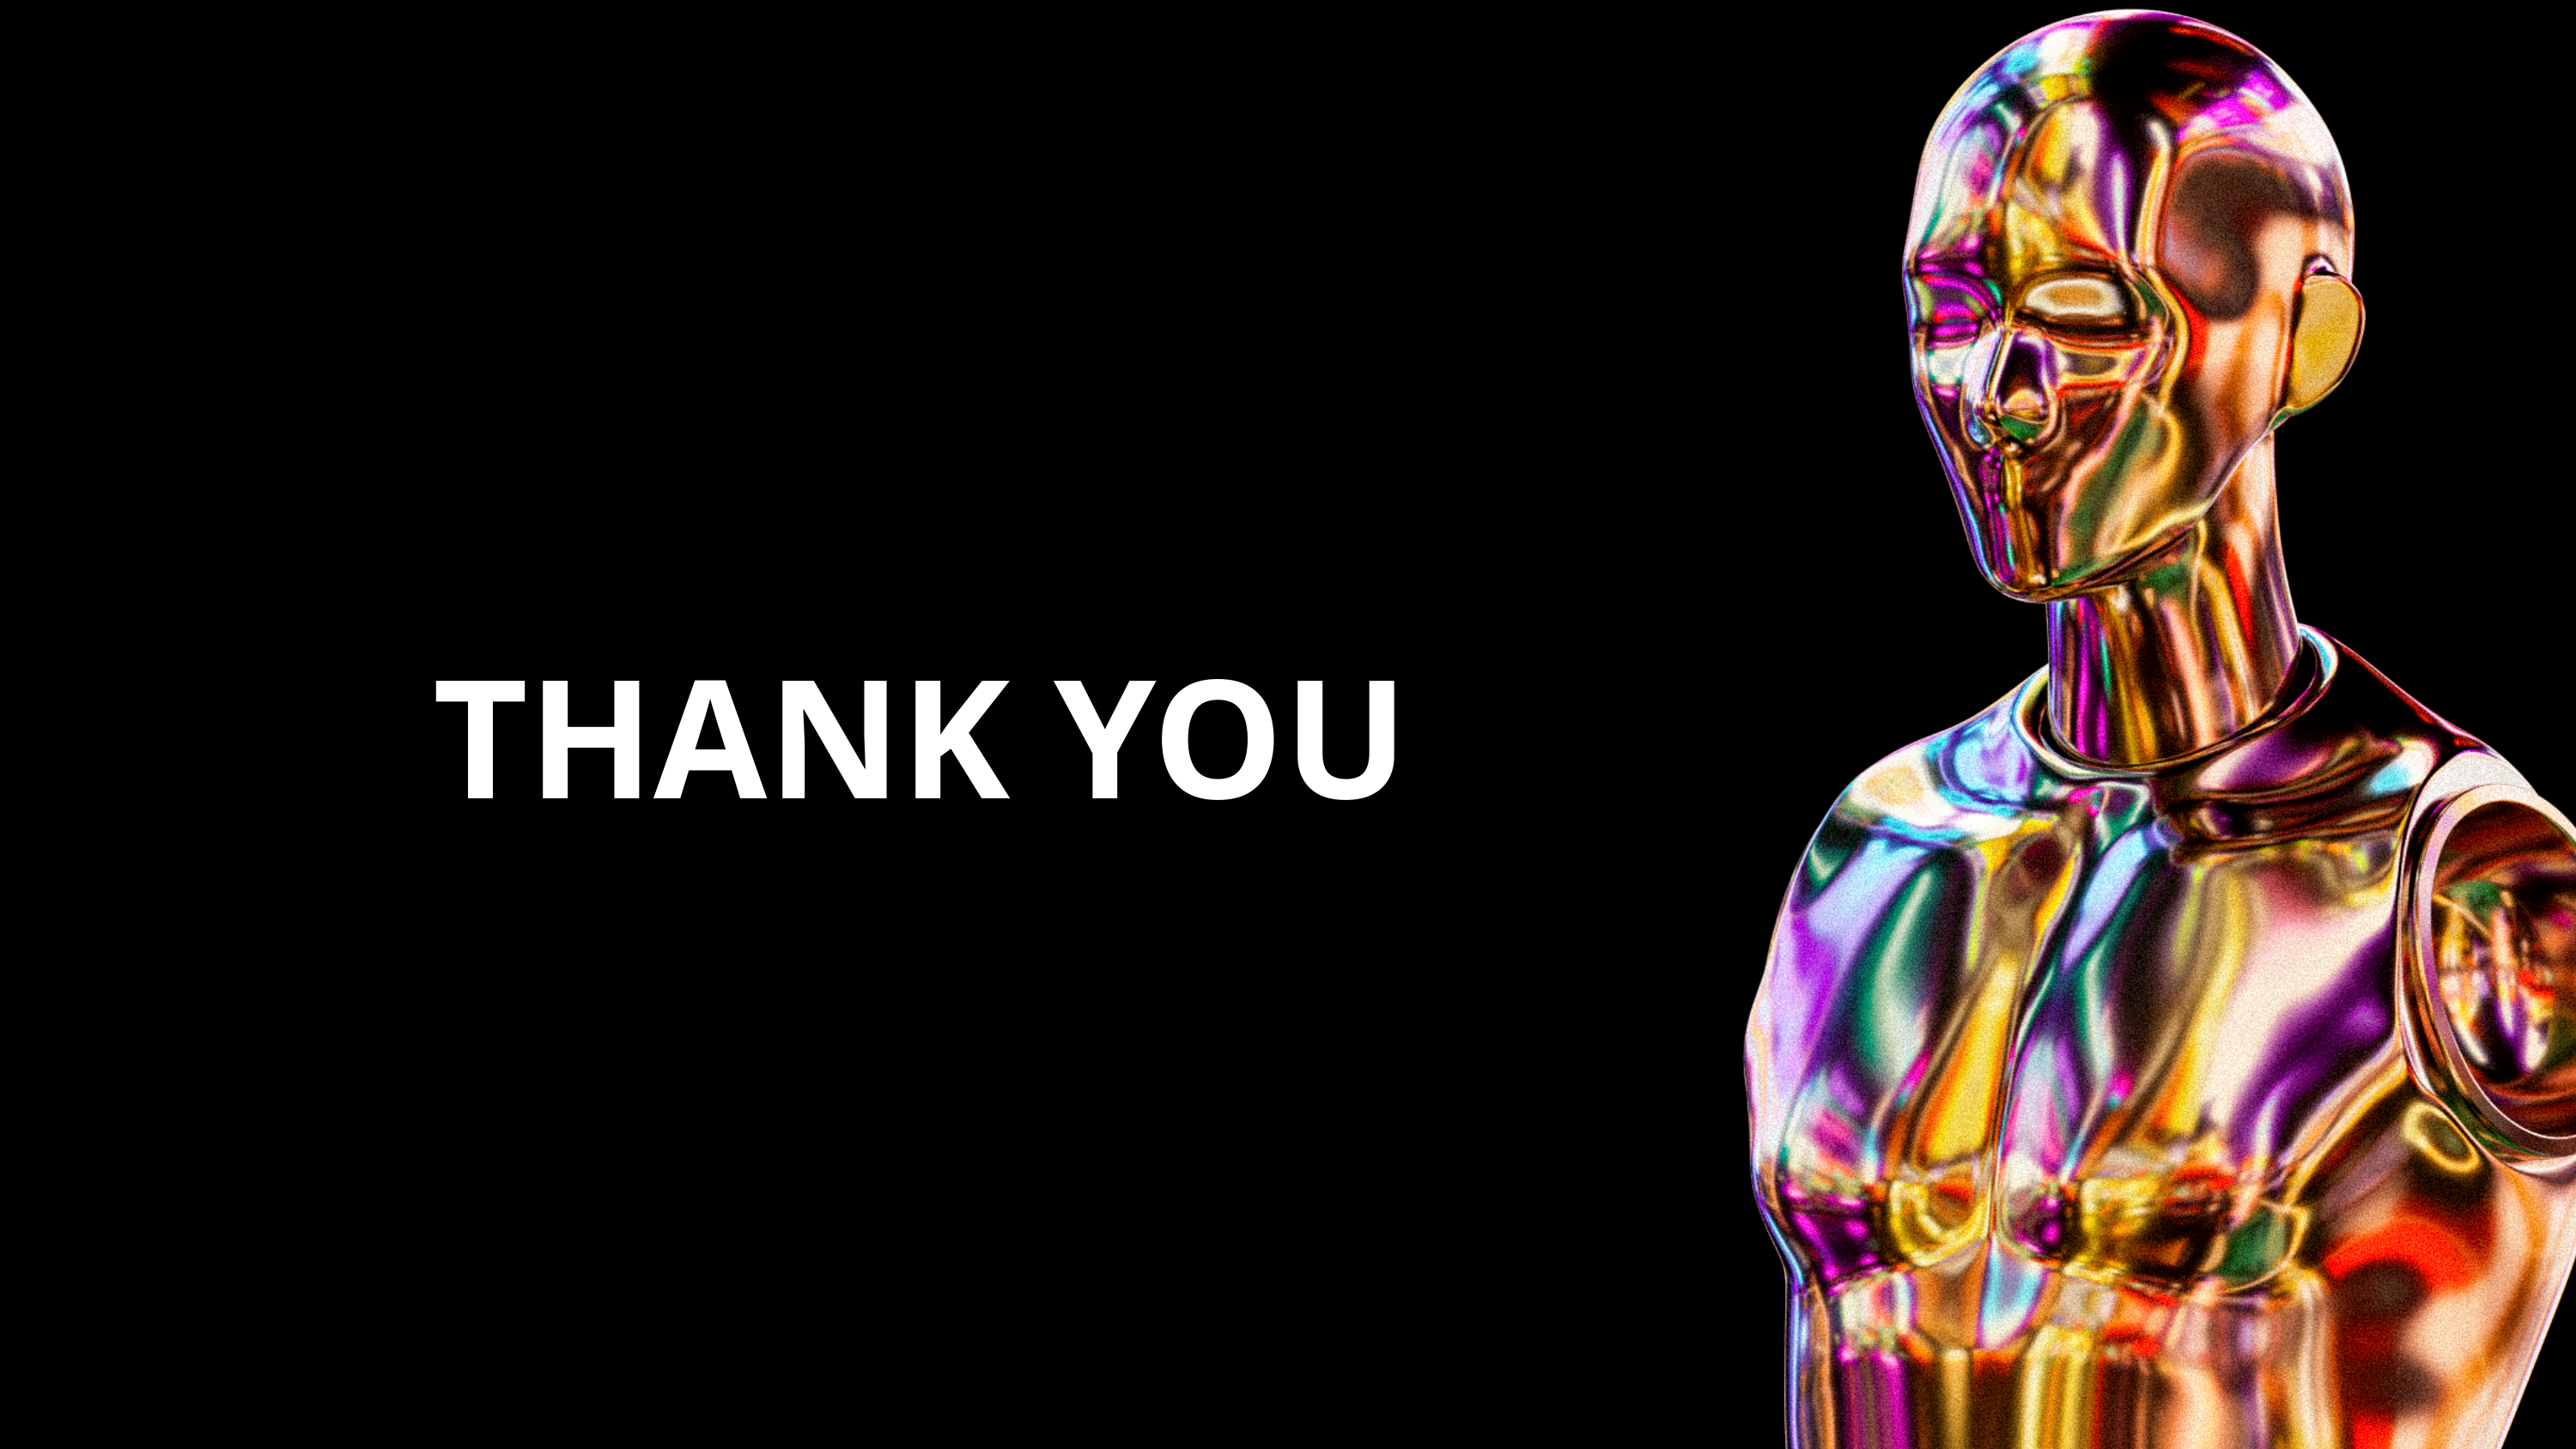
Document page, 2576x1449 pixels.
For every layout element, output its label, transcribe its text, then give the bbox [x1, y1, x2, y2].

text_box THANK YOU [48, 600, 1794, 832]
text_box [1730, 0, 2576, 1449]
